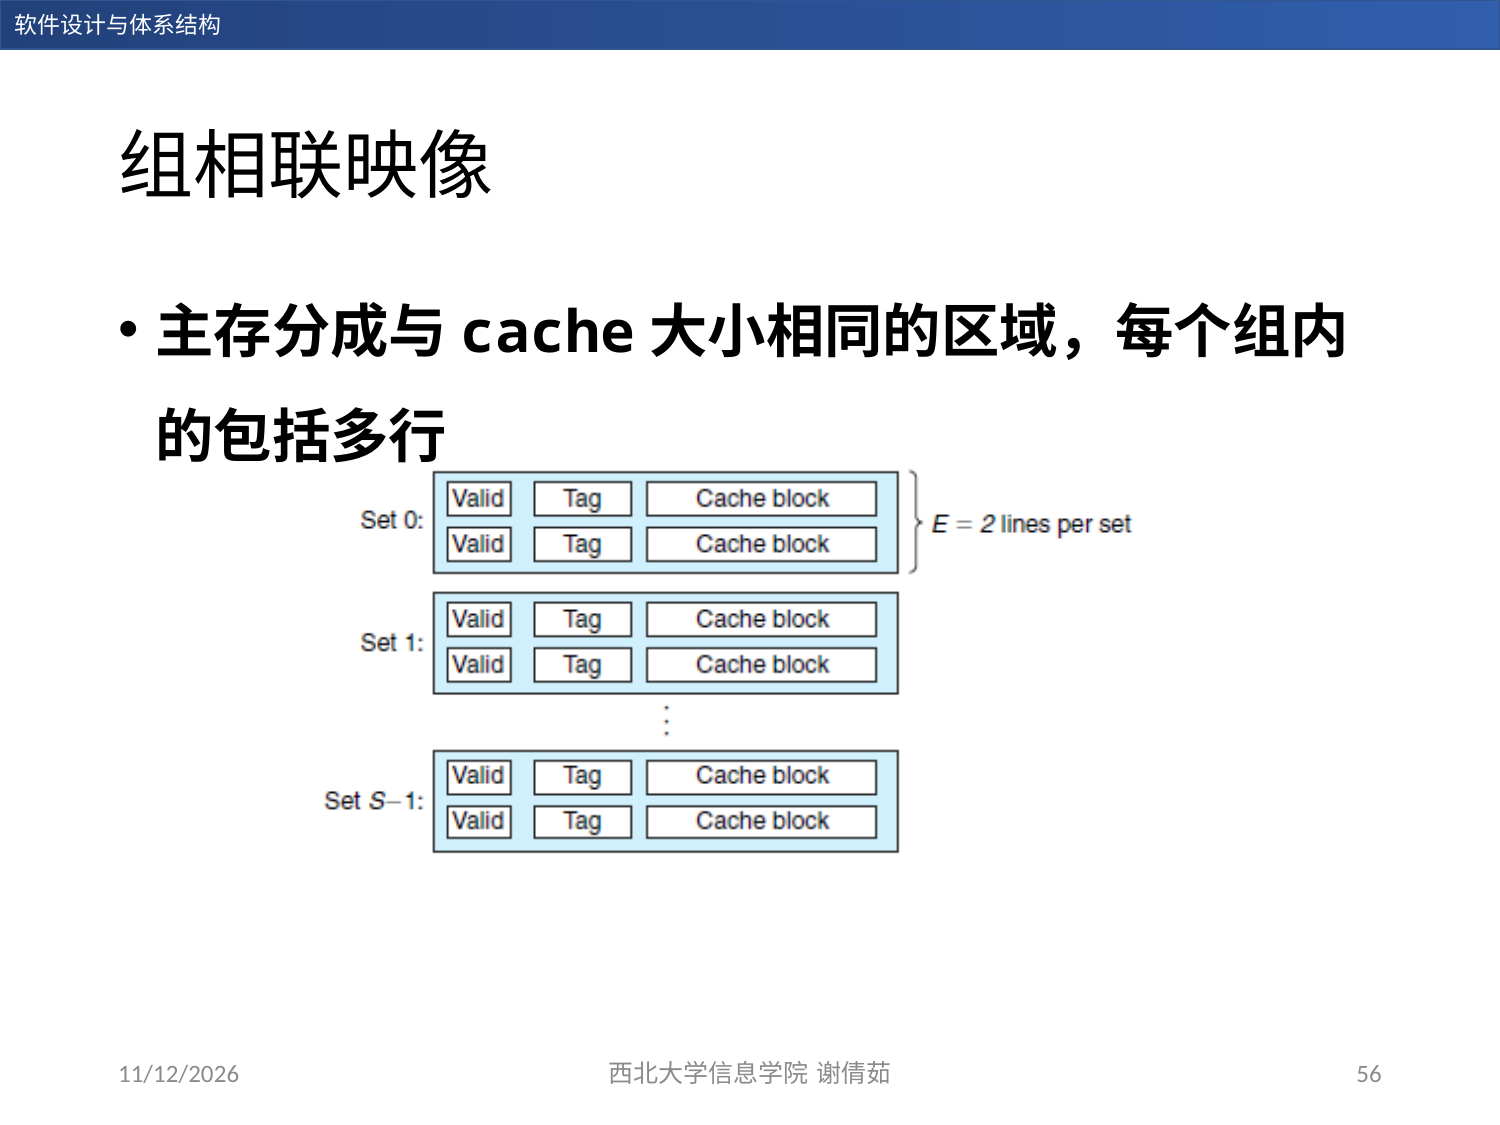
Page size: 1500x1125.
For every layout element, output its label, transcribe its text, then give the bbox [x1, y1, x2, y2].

list 主存分成与cache大小相同的区域，每个组内的包括多行 [103, 251, 1397, 966]
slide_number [103, 1042, 441, 1103]
title 组相联映像 [103, 59, 1397, 251]
slide_number 56 [1059, 1042, 1397, 1103]
picture [301, 444, 1158, 873]
footer 西北大学信息学院 谢倩茹 [496, 1042, 1004, 1103]
